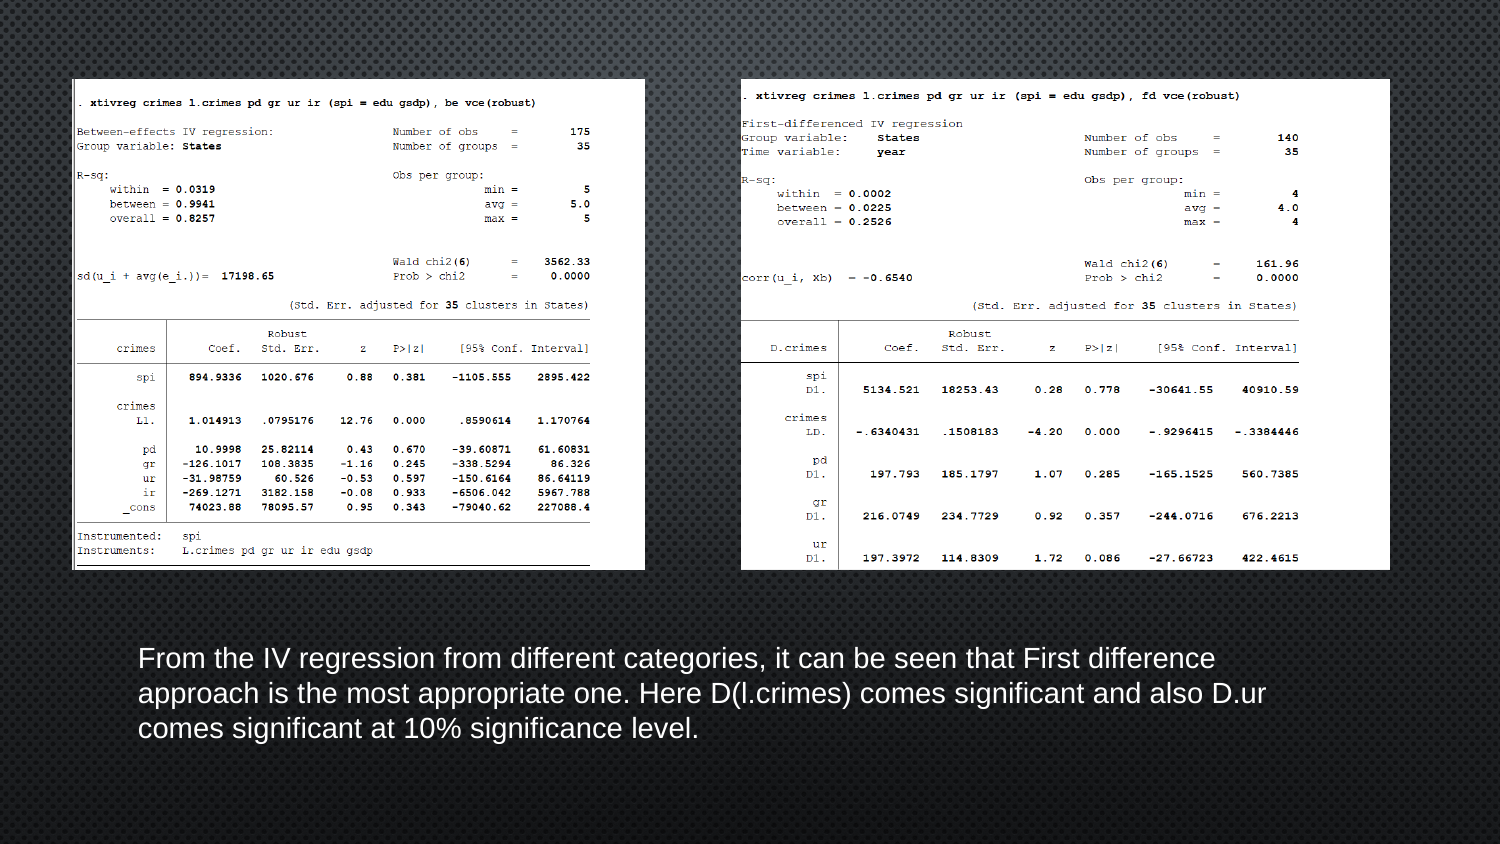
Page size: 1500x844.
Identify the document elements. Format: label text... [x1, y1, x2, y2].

picture [0, 0, 1500, 844]
text_box From the IV regression from different categories, it can be seen that First difference approach is the most appropriate one. Here D(l.crimes) comes significant and also D.ur comes significant at 10% significance level. [123, 631, 1289, 752]
